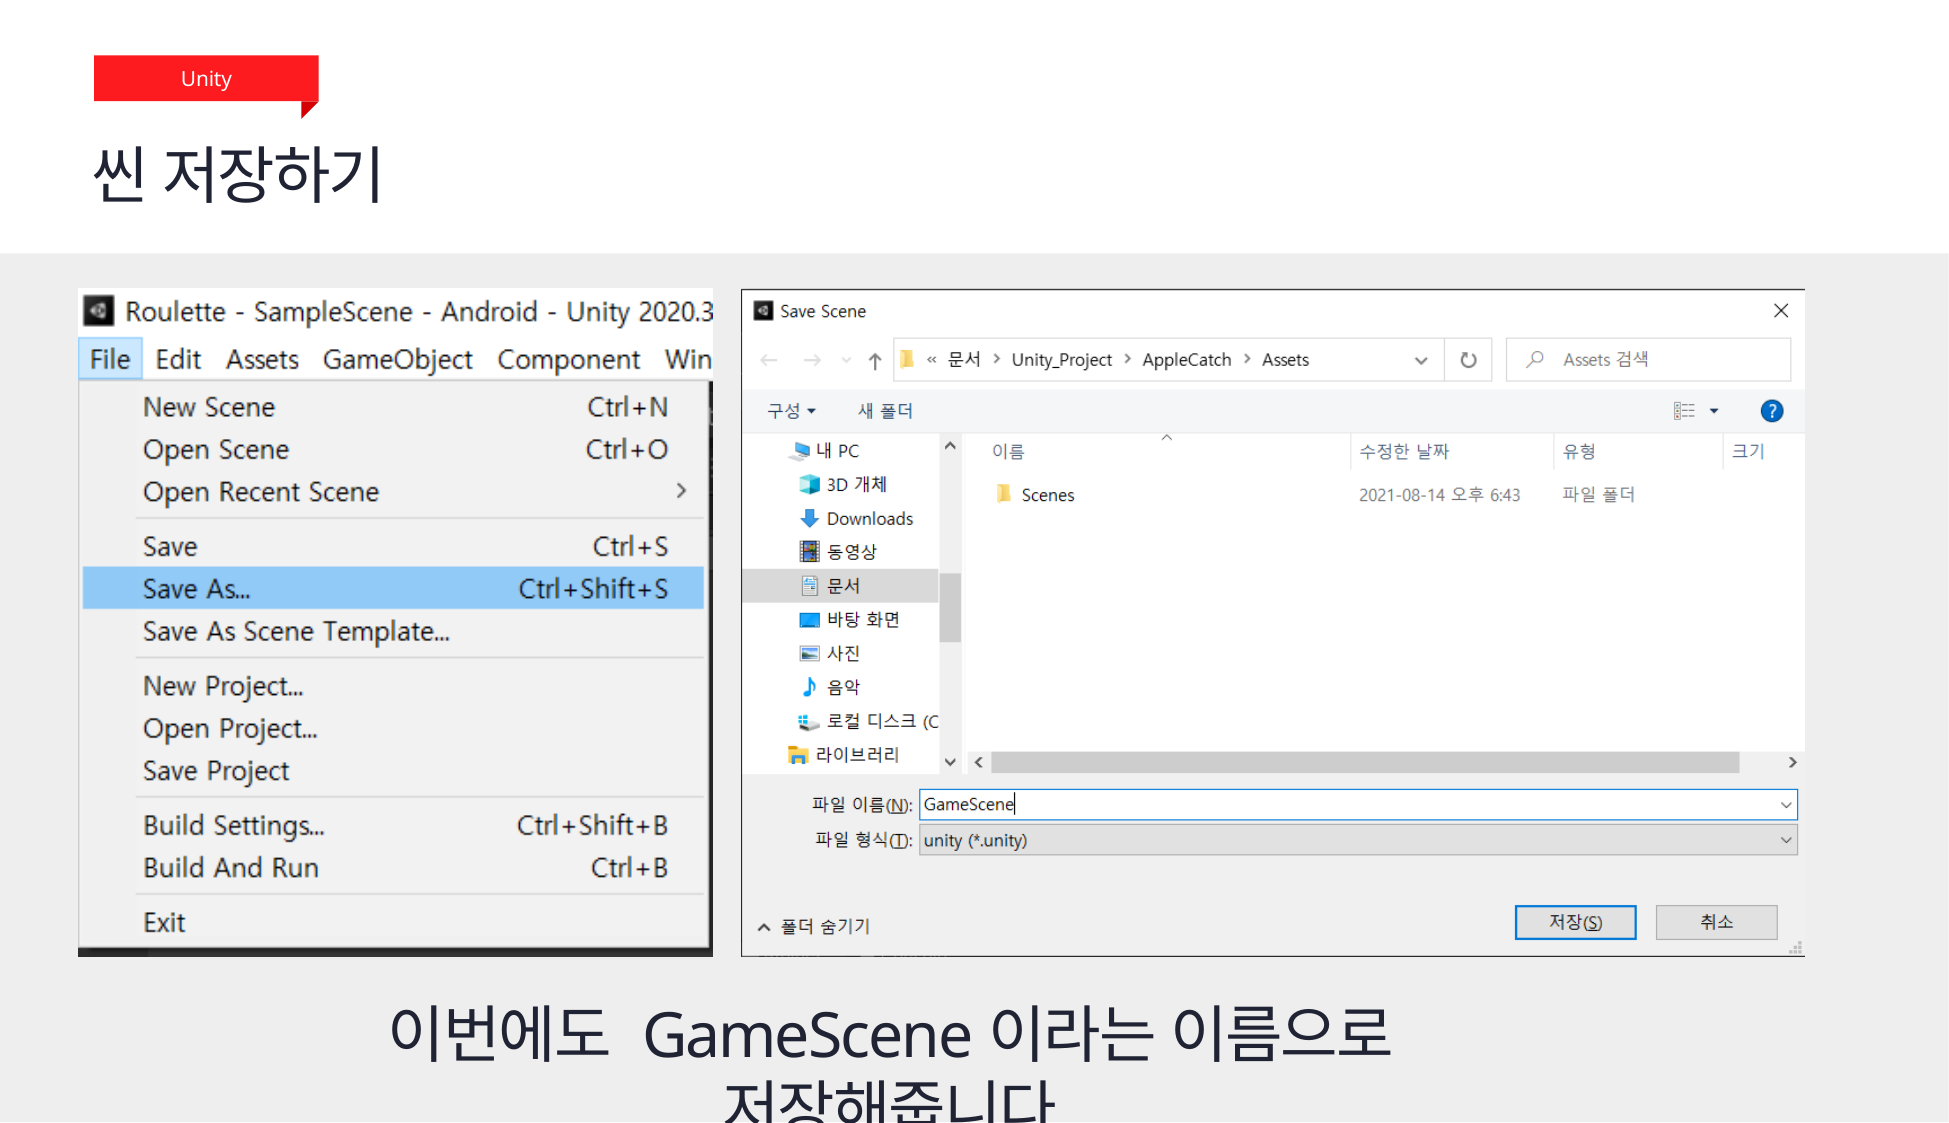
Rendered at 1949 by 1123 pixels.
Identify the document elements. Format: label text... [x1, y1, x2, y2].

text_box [94, 55, 319, 119]
picture [78, 288, 714, 957]
text_box 이번에도 GameScene이라는 이름으로 저장해줍니다 [236, 995, 1543, 1123]
text_box 씬 저장하기 [91, 135, 890, 211]
picture [741, 288, 1805, 957]
